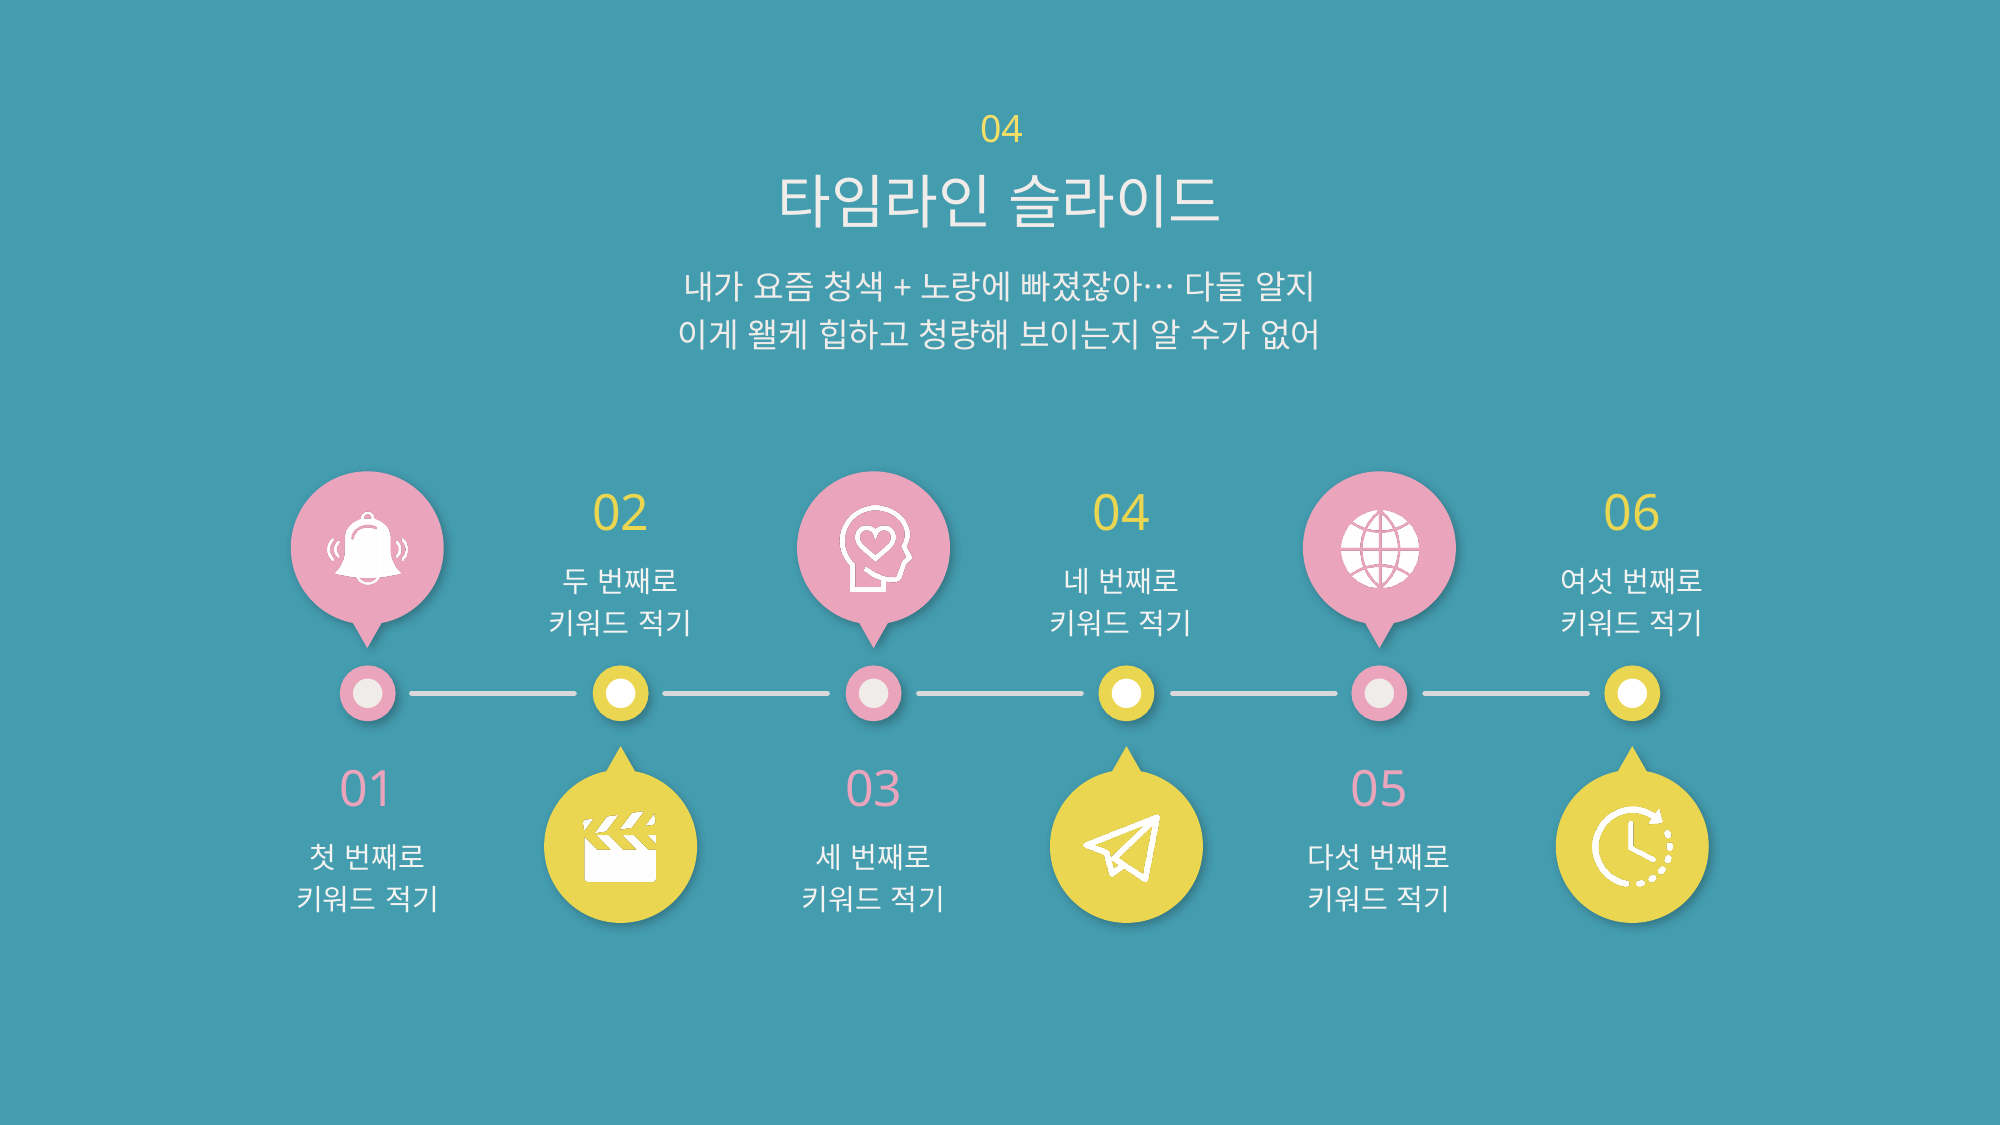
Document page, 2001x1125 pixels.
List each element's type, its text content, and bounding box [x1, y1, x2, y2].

picture [1592, 806, 1673, 887]
text_box 네 번째로 키워드 적기 [1035, 548, 1208, 648]
text_box [1301, 470, 1457, 650]
text_box 여섯 번째로 키워드 적기 [1545, 548, 1719, 648]
text_box 05 [1336, 749, 1423, 825]
text_box 04 [965, 97, 1038, 158]
text_box 첫 번째로 키워드 적기 [281, 825, 455, 924]
text_box 02 [577, 473, 664, 548]
text_box 다섯 번째로 키워드 적기 [1292, 825, 1466, 924]
text_box 03 [830, 749, 917, 825]
text_box [289, 470, 445, 650]
text_box 01 [324, 749, 411, 825]
text_box [345, 670, 391, 716]
text_box 06 [1588, 473, 1676, 548]
text_box [598, 670, 644, 716]
text_box [851, 670, 897, 716]
text_box 타임라인 슬라이드 [762, 158, 1237, 243]
text_box 04 [1077, 473, 1165, 548]
picture [583, 810, 656, 883]
picture [1341, 510, 1419, 588]
text_box [1103, 670, 1149, 716]
picture [832, 505, 920, 592]
text_box [1048, 745, 1204, 924]
text_box [796, 470, 952, 650]
picture [327, 508, 408, 588]
text_box [1356, 670, 1402, 716]
text_box 세 번째로 키워드 적기 [787, 825, 960, 924]
text_box [1609, 670, 1655, 716]
text_box [1554, 745, 1710, 924]
text_box [543, 745, 699, 924]
text_box 내가 요즘 청색+노랑에 빠졌잖아… 다들 알지 이게 왤케 힙하고 청량해 보이는지 알 수가 없어 [663, 250, 1337, 362]
text_box 두 번째로 키워드 적기 [534, 548, 707, 648]
picture [1083, 810, 1160, 886]
